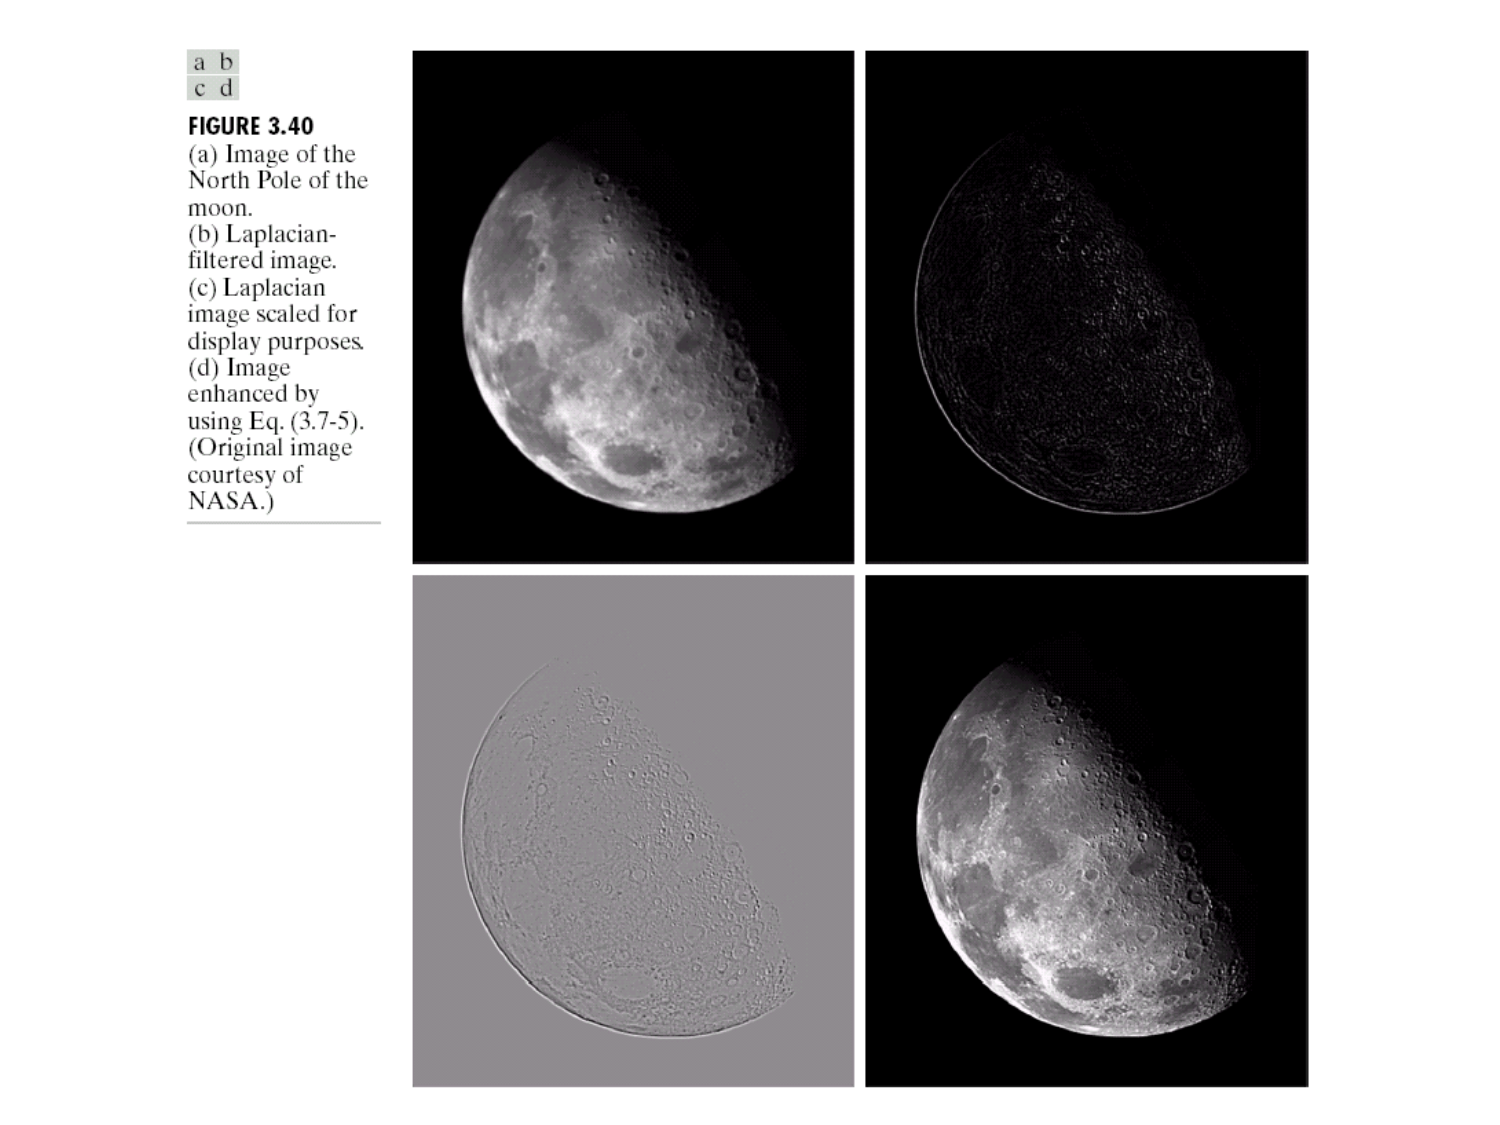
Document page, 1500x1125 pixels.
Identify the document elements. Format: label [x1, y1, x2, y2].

picture [183, 44, 1317, 1098]
